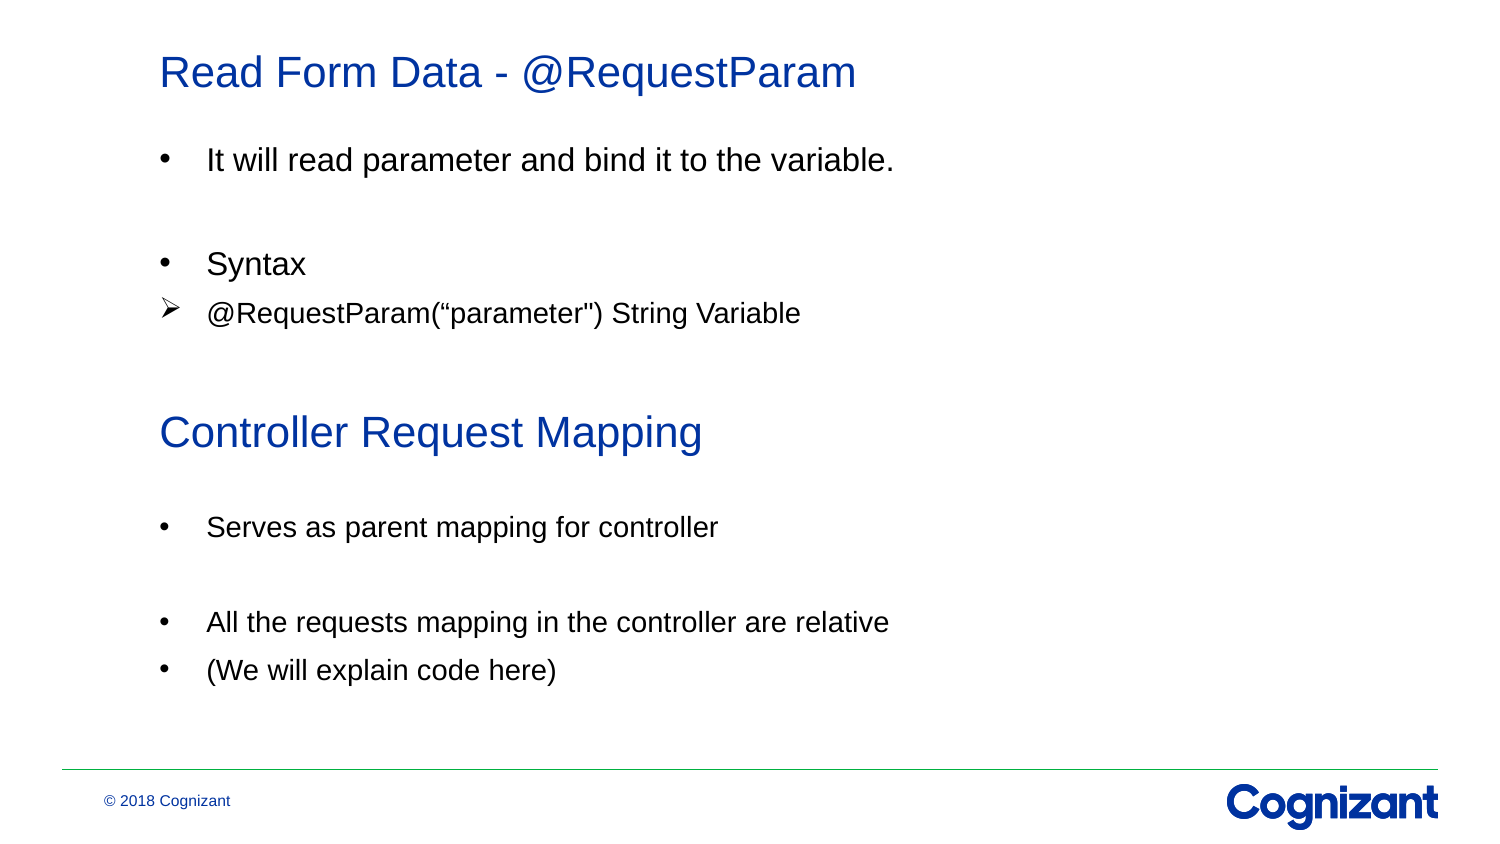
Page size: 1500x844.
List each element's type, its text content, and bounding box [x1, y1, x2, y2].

text_box Serves as parent mapping for controller All the requests mapping in the controller are relative (We will explain code here) [159, 508, 1103, 751]
picture [1227, 784, 1438, 830]
list It will read parameter and bind it to the variable. Syntax @RequestParam(“parameter") String Variable [159, 138, 1103, 381]
text_box Controller Request Mapping [159, 409, 897, 469]
title Read Form Data - @RequestParam [159, 50, 891, 110]
